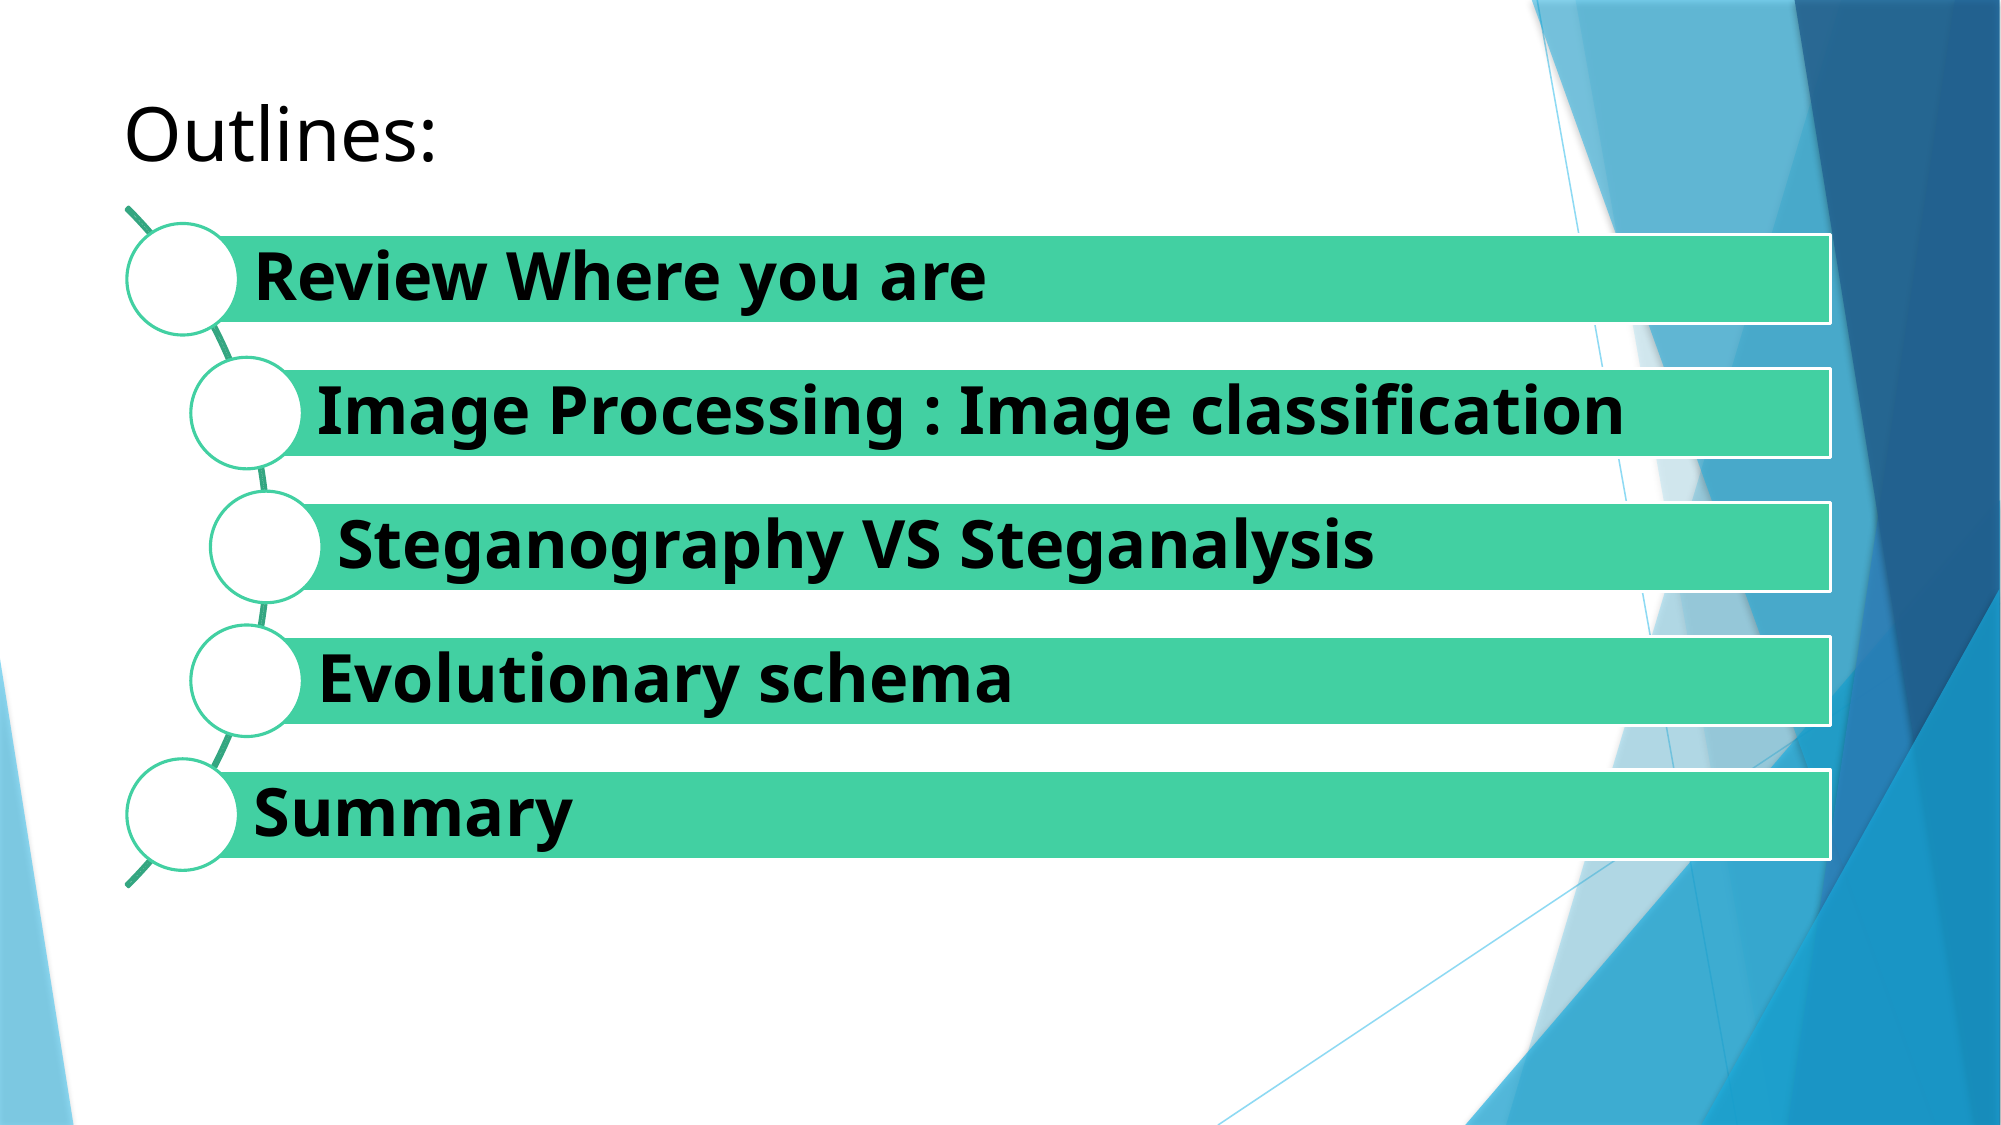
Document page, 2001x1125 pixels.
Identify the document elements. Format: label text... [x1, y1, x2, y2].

title Outlines: [109, 79, 1520, 296]
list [114, 189, 1841, 905]
